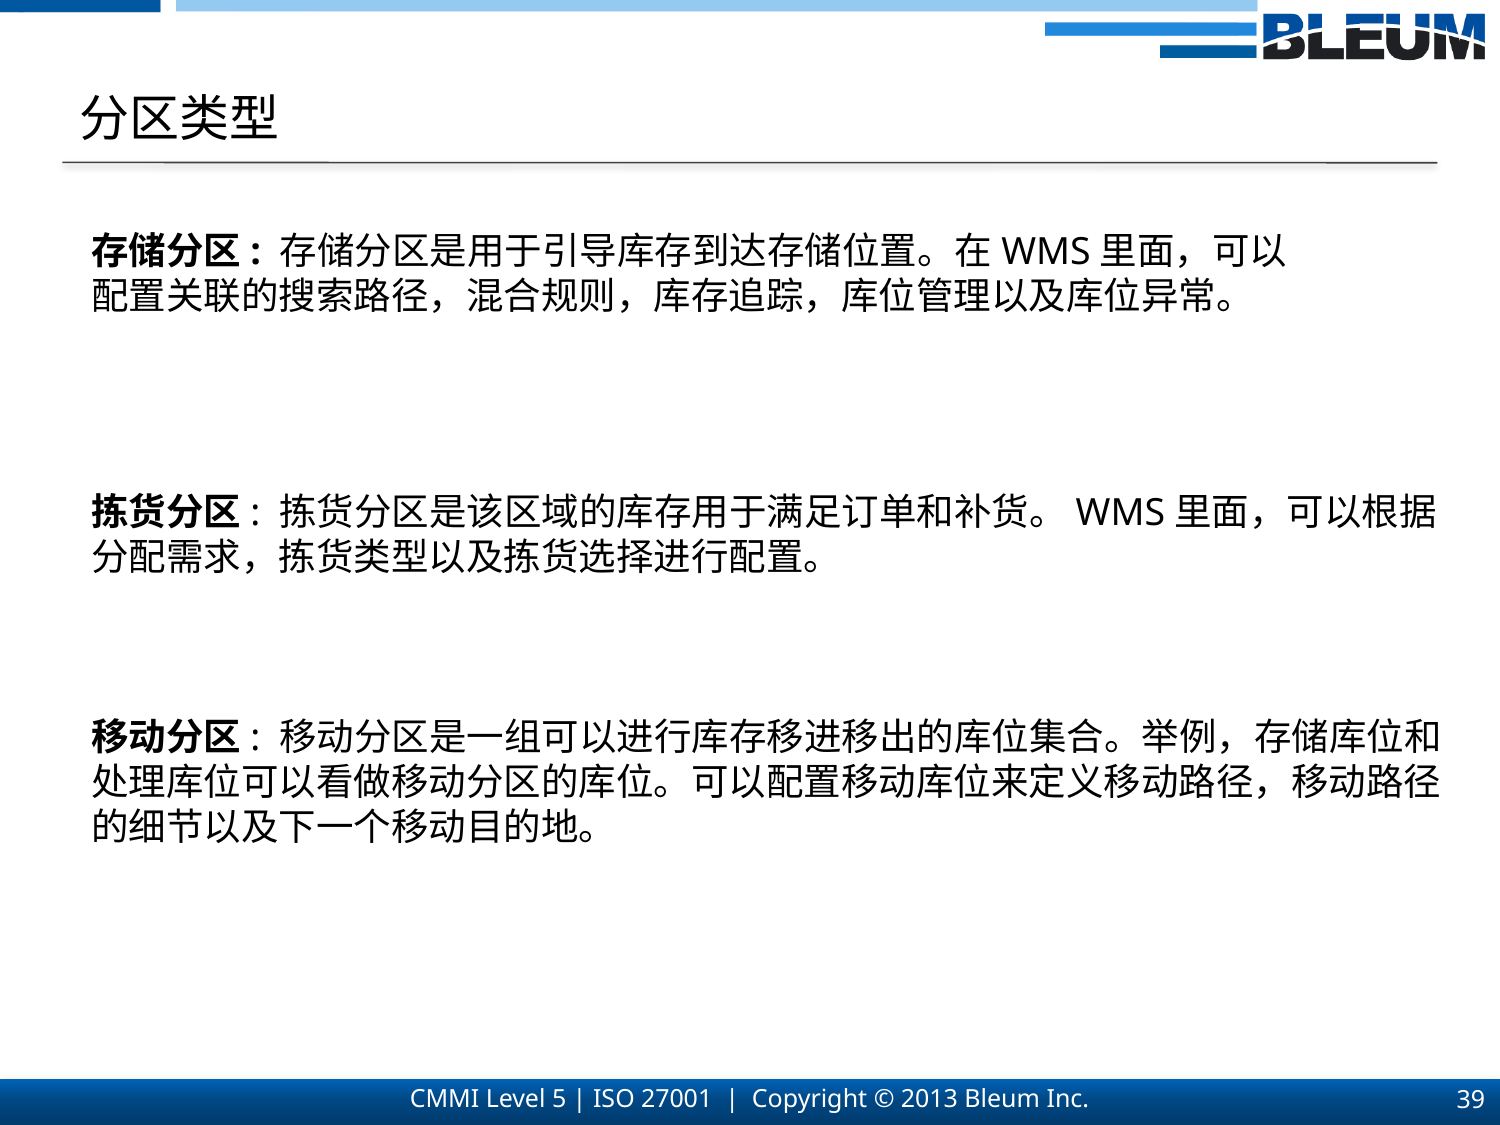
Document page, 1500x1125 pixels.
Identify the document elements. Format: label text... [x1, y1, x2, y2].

text_box 拣货分区: 拣货分区是该区域的库存用于满足订单和补货。WMS里面，可以根据分配需求，拣货类型以及拣货选择进行配置。 移动分区: 移动分区是一组可以进行库存移进移出的库位集合。举例，存储库位和处理库位可以看做移动分区的库位。可以配置移动库位来定义移动路径，移动路径的细节以及下一个移动目的地。 [76, 480, 1483, 856]
picture [0, 0, 1500, 1125]
slide_number 39 [1175, 1076, 1500, 1125]
text_box 存储分区: 存储分区是用于引导库存到达存储位置。在WMS里面，可以配置关联的搜索路径，混合规则，库存追踪，库位管理以及库位异常。 [76, 219, 1317, 325]
title 分区类型 [41, 78, 1169, 185]
